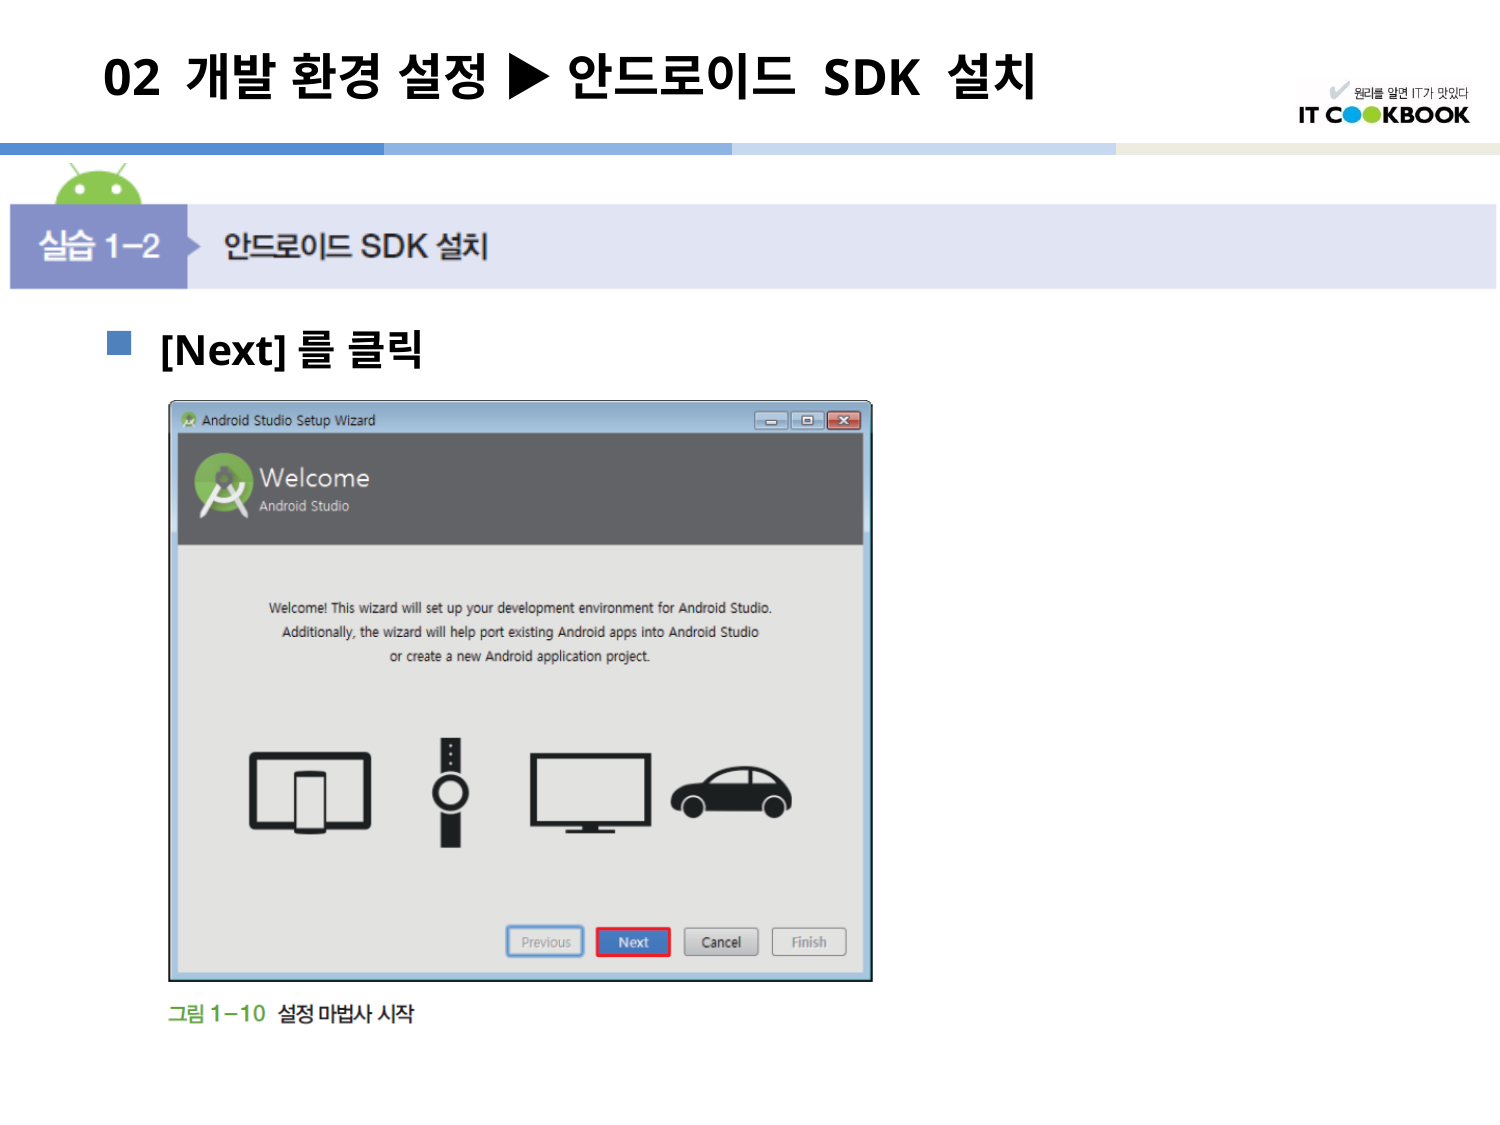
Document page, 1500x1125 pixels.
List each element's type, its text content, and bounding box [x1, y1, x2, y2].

picture [6, 163, 1500, 291]
list [Next]를 클릭 [88, 299, 1436, 1083]
picture [158, 396, 881, 1037]
title 02 개발 환경 설정 ▶ 안드로이드 SDK 설치 [88, 30, 1330, 121]
picture [1295, 78, 1473, 125]
